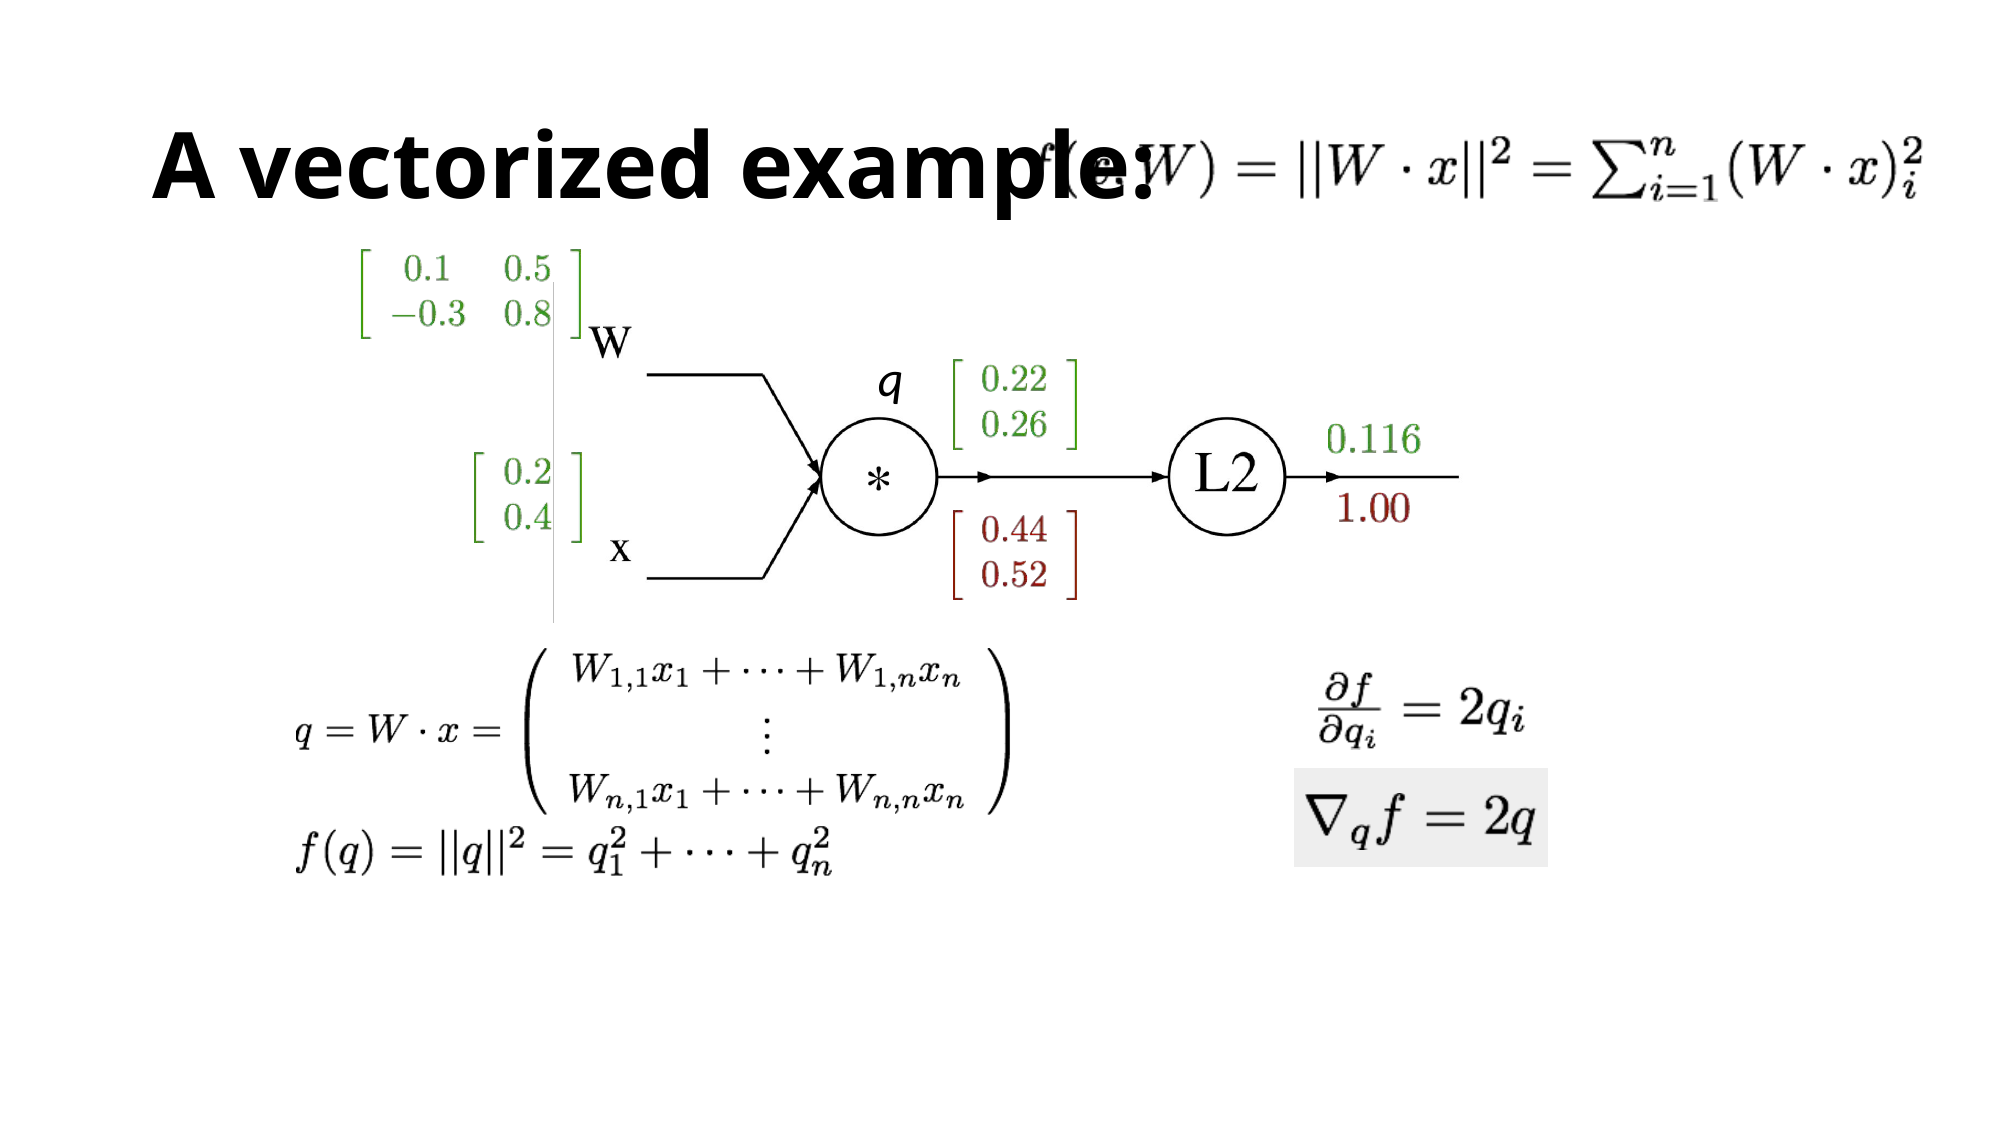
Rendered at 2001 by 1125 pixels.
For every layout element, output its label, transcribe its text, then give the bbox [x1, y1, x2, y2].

picture [1304, 793, 1538, 850]
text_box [296, 248, 1488, 877]
text_box [1488, 767, 1549, 867]
title A vectorized example: [137, 59, 1863, 278]
picture [1318, 670, 1525, 750]
picture [953, 358, 1079, 450]
picture [953, 509, 1079, 600]
picture [1328, 423, 1422, 454]
picture [1339, 492, 1411, 523]
picture [1027, 135, 1923, 202]
